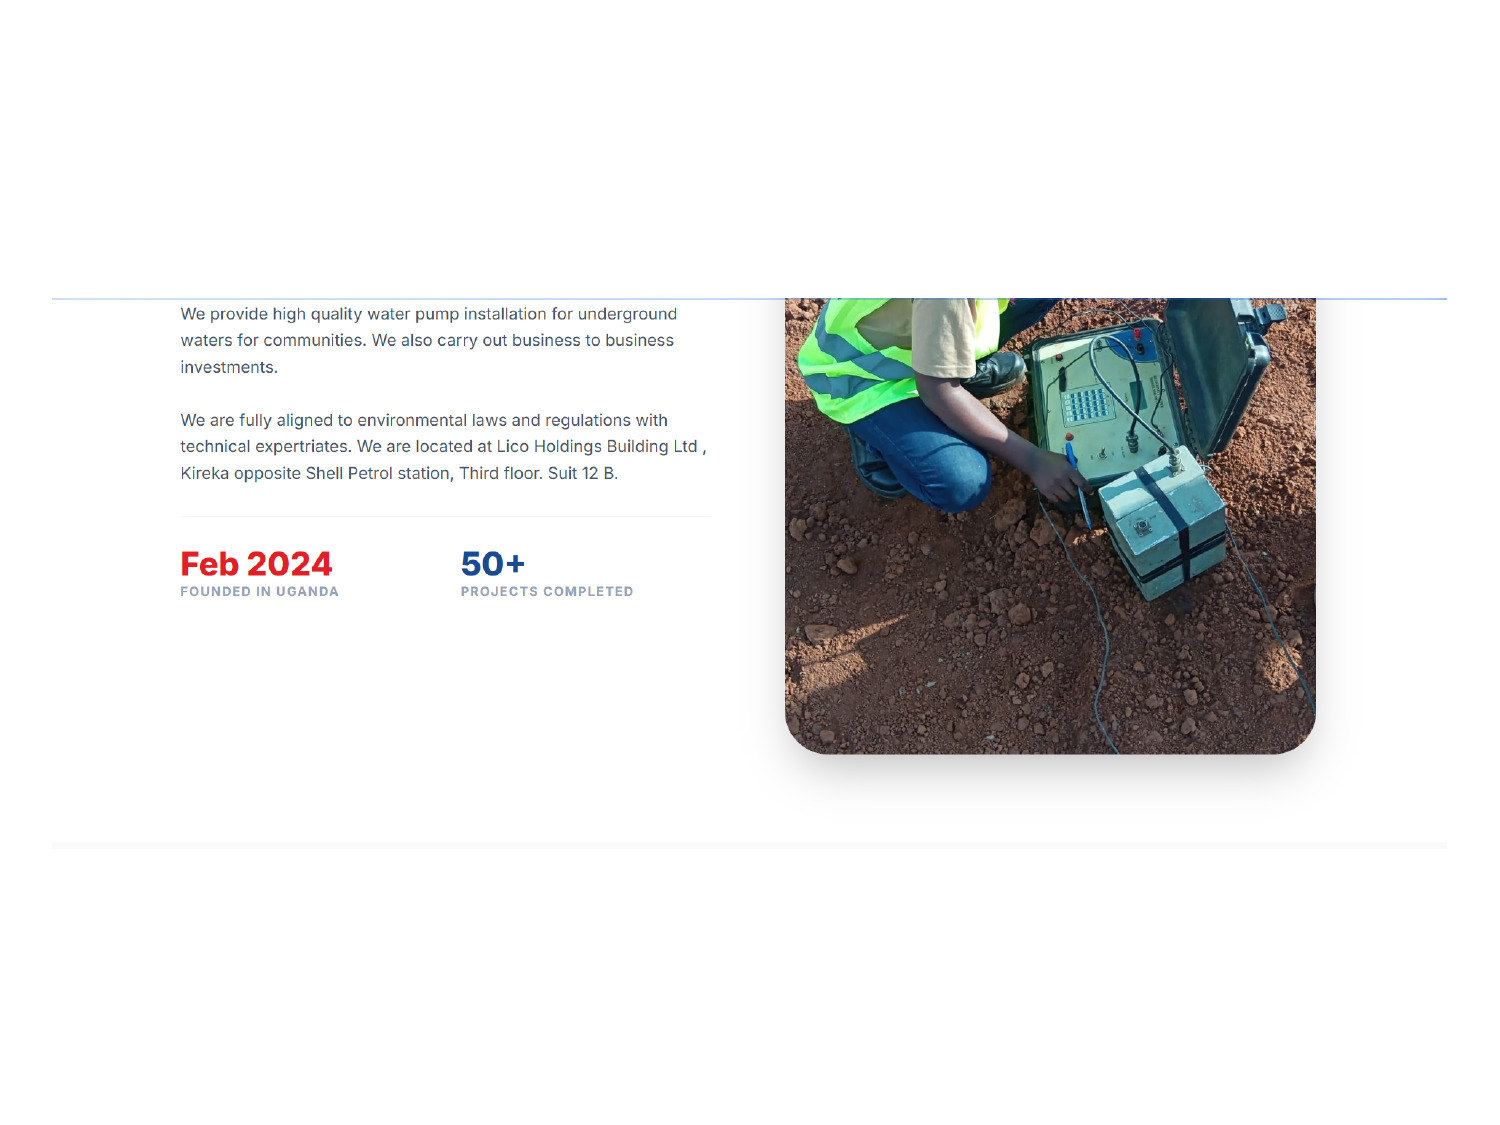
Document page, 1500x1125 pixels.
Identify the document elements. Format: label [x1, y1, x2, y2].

picture [51, 298, 1449, 849]
